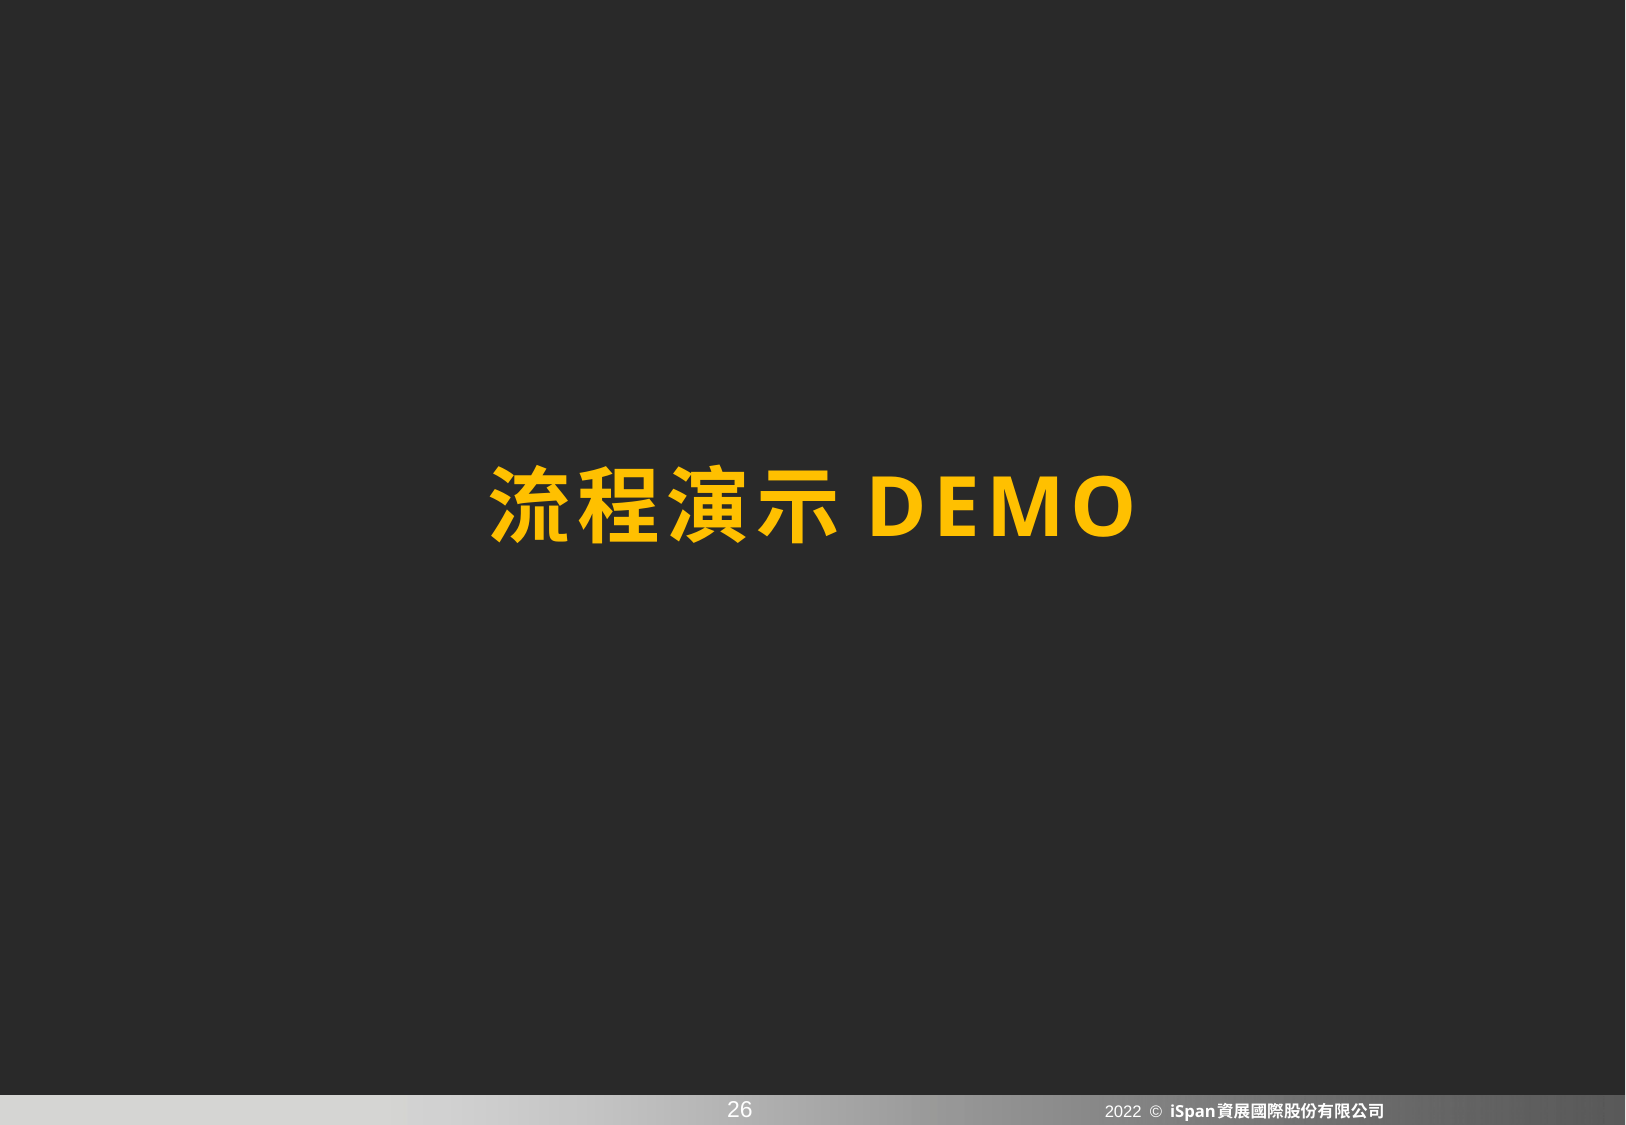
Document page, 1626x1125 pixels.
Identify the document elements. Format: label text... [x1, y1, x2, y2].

picture [0, 0, 1626, 1125]
title 流程演示DEMO [103, 444, 1522, 562]
